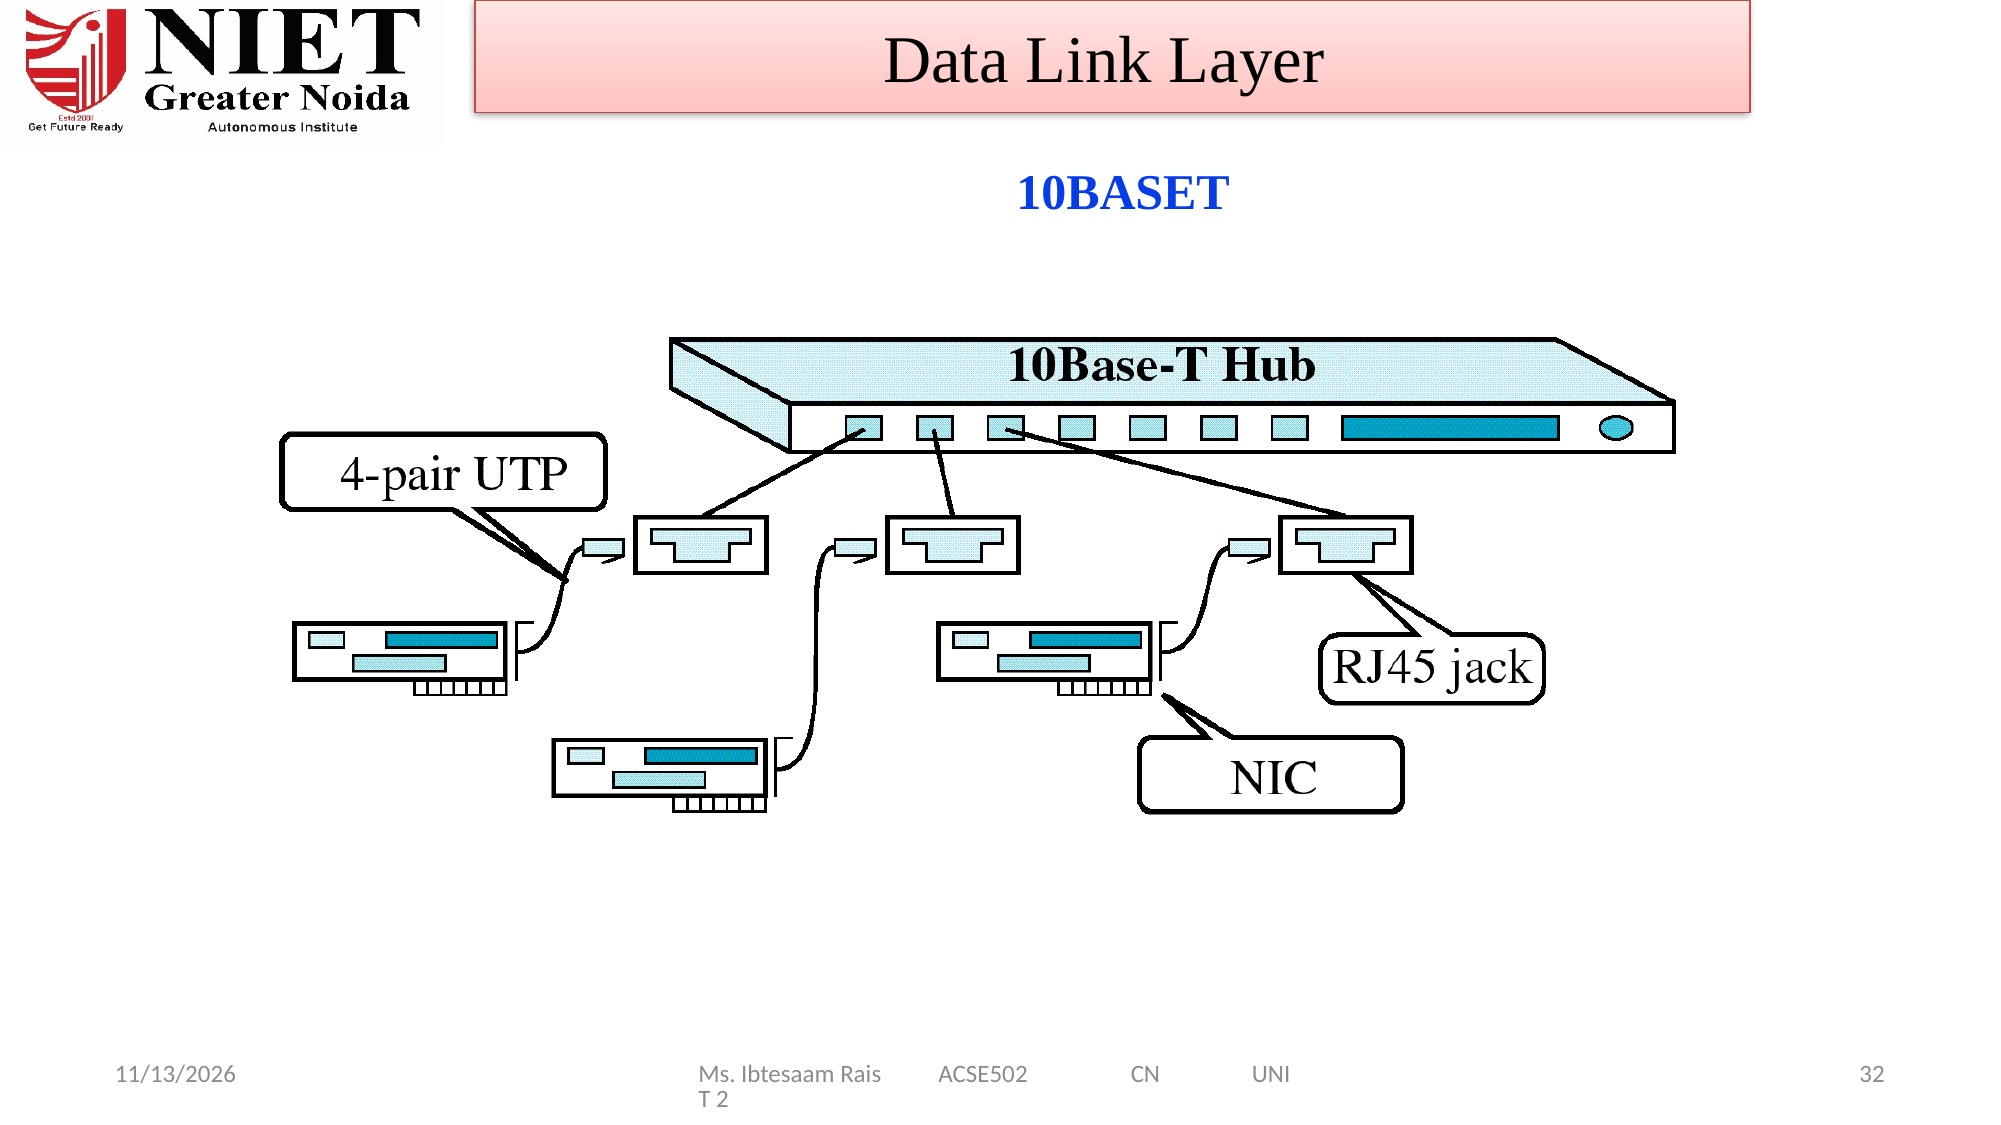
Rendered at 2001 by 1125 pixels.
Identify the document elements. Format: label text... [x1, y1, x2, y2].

text_box 10BASET [1001, 152, 1245, 227]
footer Ms. Ibtesaam Rais ACSE502 CN UNIT 2 [683, 1042, 1317, 1103]
text_box Data Link Layer [474, 0, 1751, 113]
picture [0, 0, 445, 149]
picture [278, 333, 1677, 815]
slide_number 32 [1433, 1042, 1900, 1103]
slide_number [99, 1042, 567, 1103]
